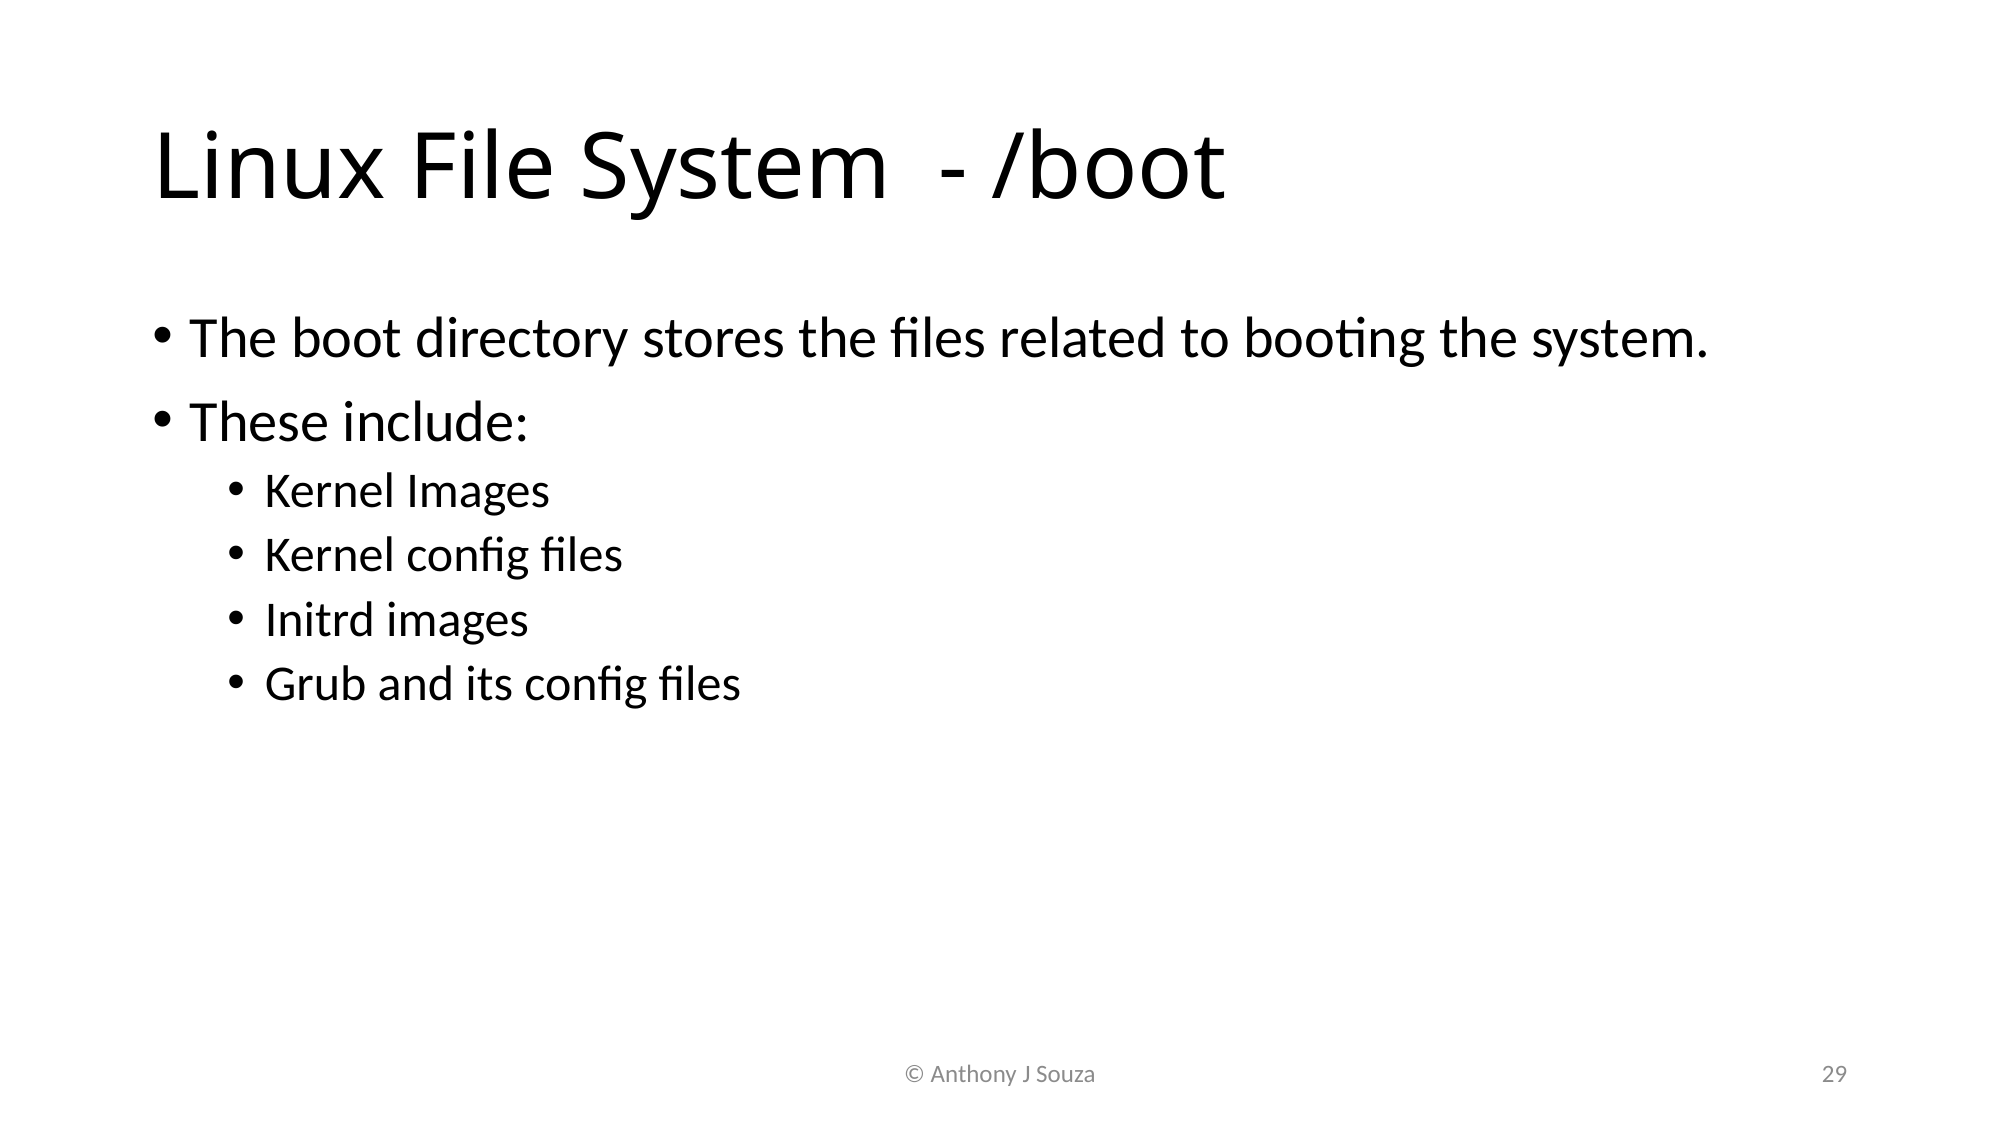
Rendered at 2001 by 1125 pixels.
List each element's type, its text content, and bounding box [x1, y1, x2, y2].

footer © Anthony J Souza [662, 1042, 1338, 1103]
title Linux File System - /boot [137, 59, 1863, 278]
list The boot directory stores the files related to booting the system. These include: Kernel Images Kernel config files Initrd images Grub and its config files [137, 299, 1863, 1014]
slide_number 29 [1412, 1042, 1863, 1103]
